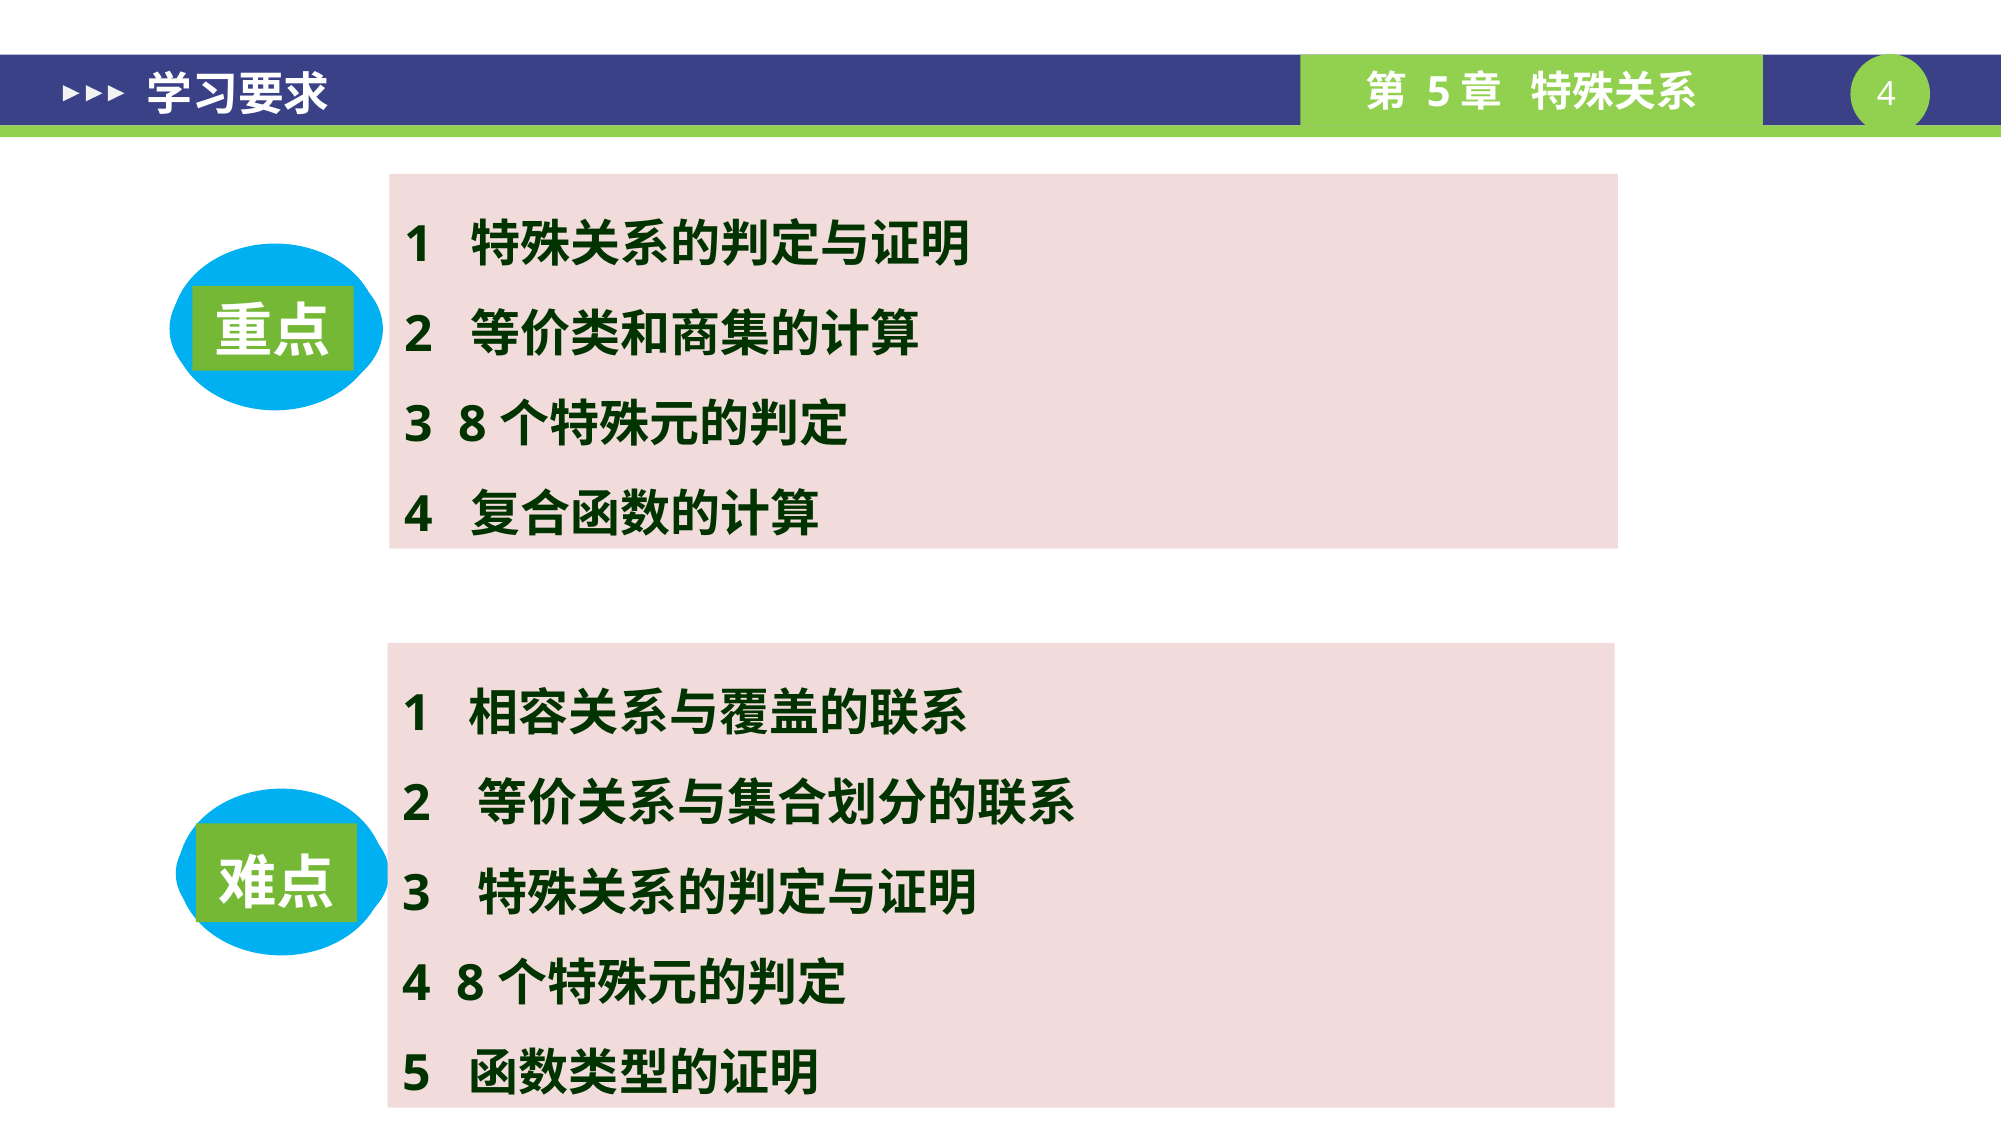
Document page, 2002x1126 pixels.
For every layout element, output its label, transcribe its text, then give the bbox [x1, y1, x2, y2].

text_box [169, 243, 384, 411]
text_box 1 相容关系与覆盖的联系 等价关系与集合划分的联系 特殊关系的判定与证明 4 8个特殊元的判定 5 函数类型的证明 [387, 642, 1615, 1108]
text_box 1 特殊关系的判定与证明 2 等价类和商集的计算 3 8个特殊元的判定 4 复合函数的计算 [389, 173, 1618, 549]
text_box 学习要求 [126, 59, 998, 126]
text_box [175, 788, 390, 956]
